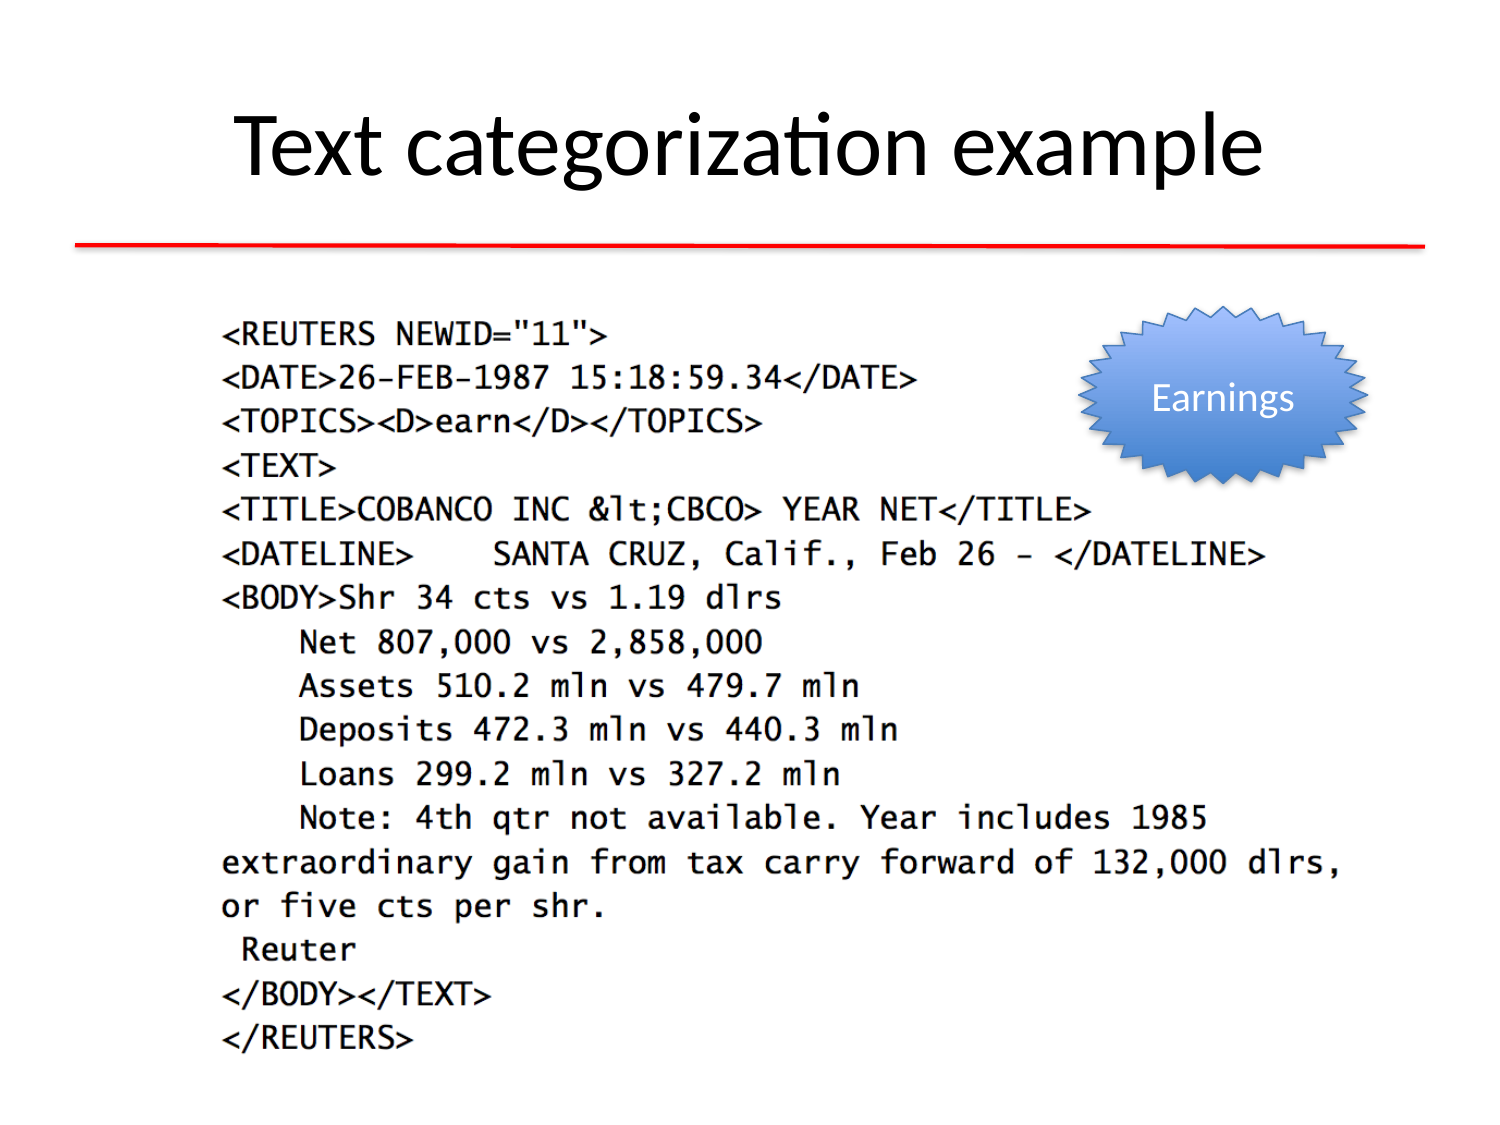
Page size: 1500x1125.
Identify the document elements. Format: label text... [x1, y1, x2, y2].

picture [214, 306, 1341, 1062]
text_box Earnings [1346, 358, 1369, 431]
title Text categorization example [75, 45, 1425, 233]
